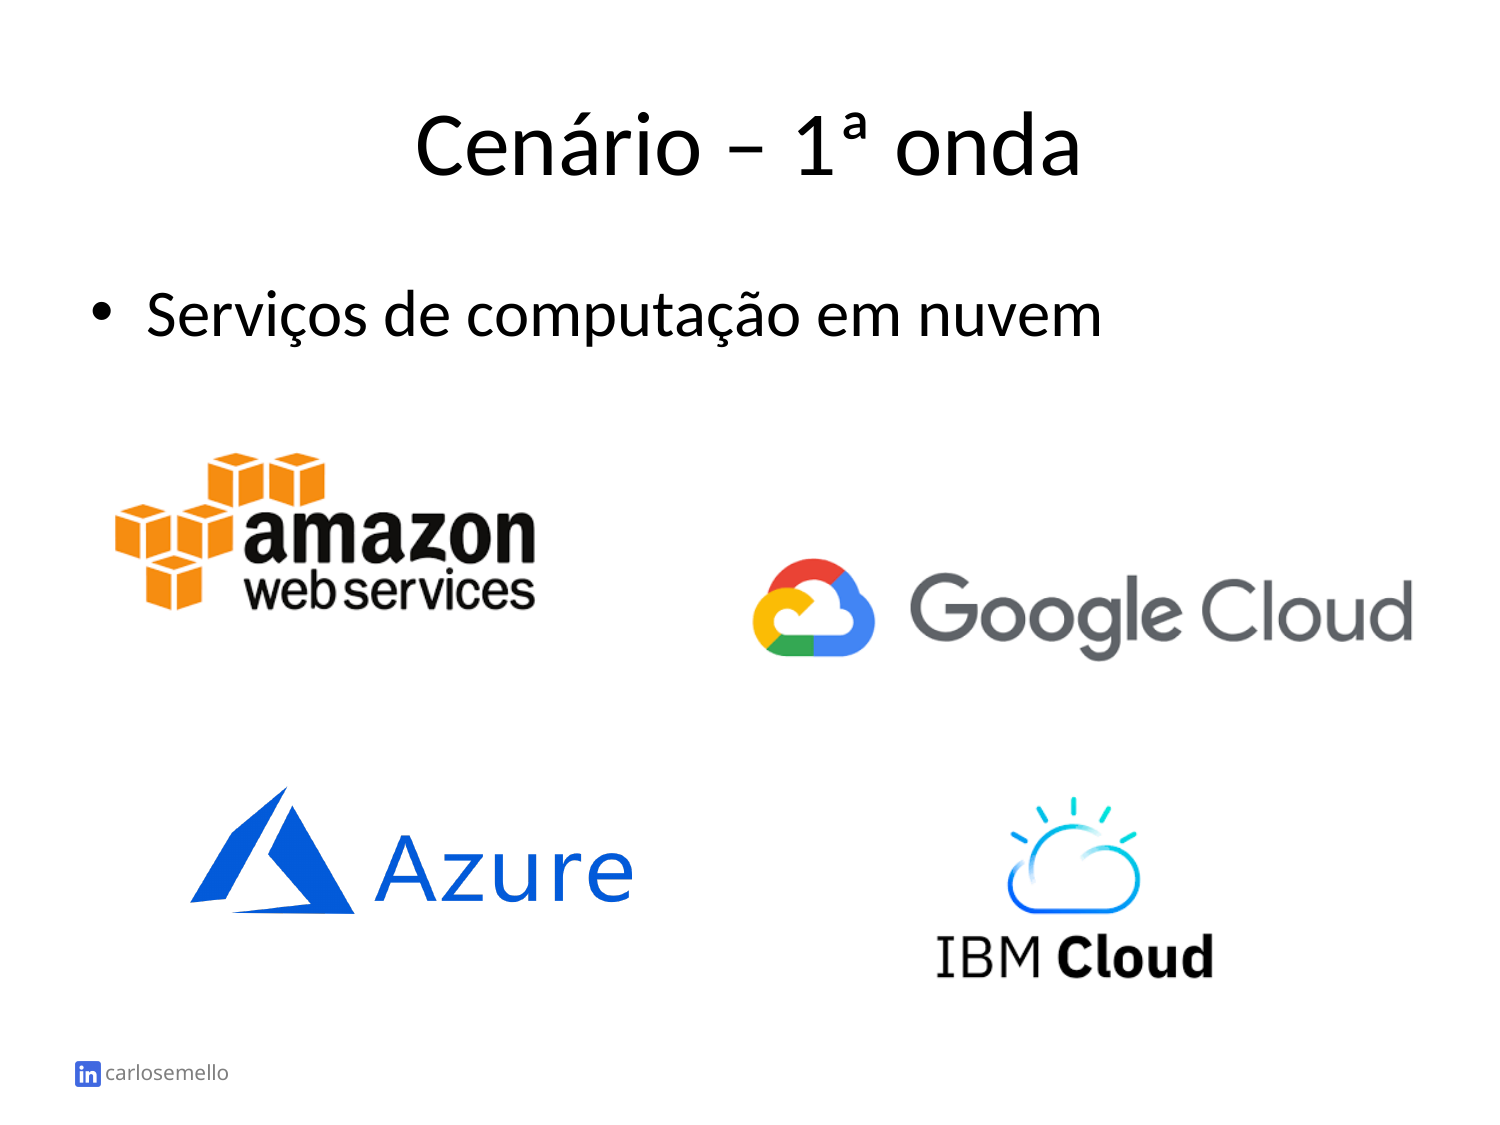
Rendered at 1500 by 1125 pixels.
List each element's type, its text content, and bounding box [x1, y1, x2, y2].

picture [190, 785, 632, 915]
list Serviços de computação em nuvem [75, 262, 1425, 1005]
picture [75, 1061, 101, 1087]
title Cenário – 1ª onda [75, 45, 1425, 233]
picture [102, 435, 555, 636]
picture [749, 557, 1423, 663]
picture [907, 784, 1240, 1006]
